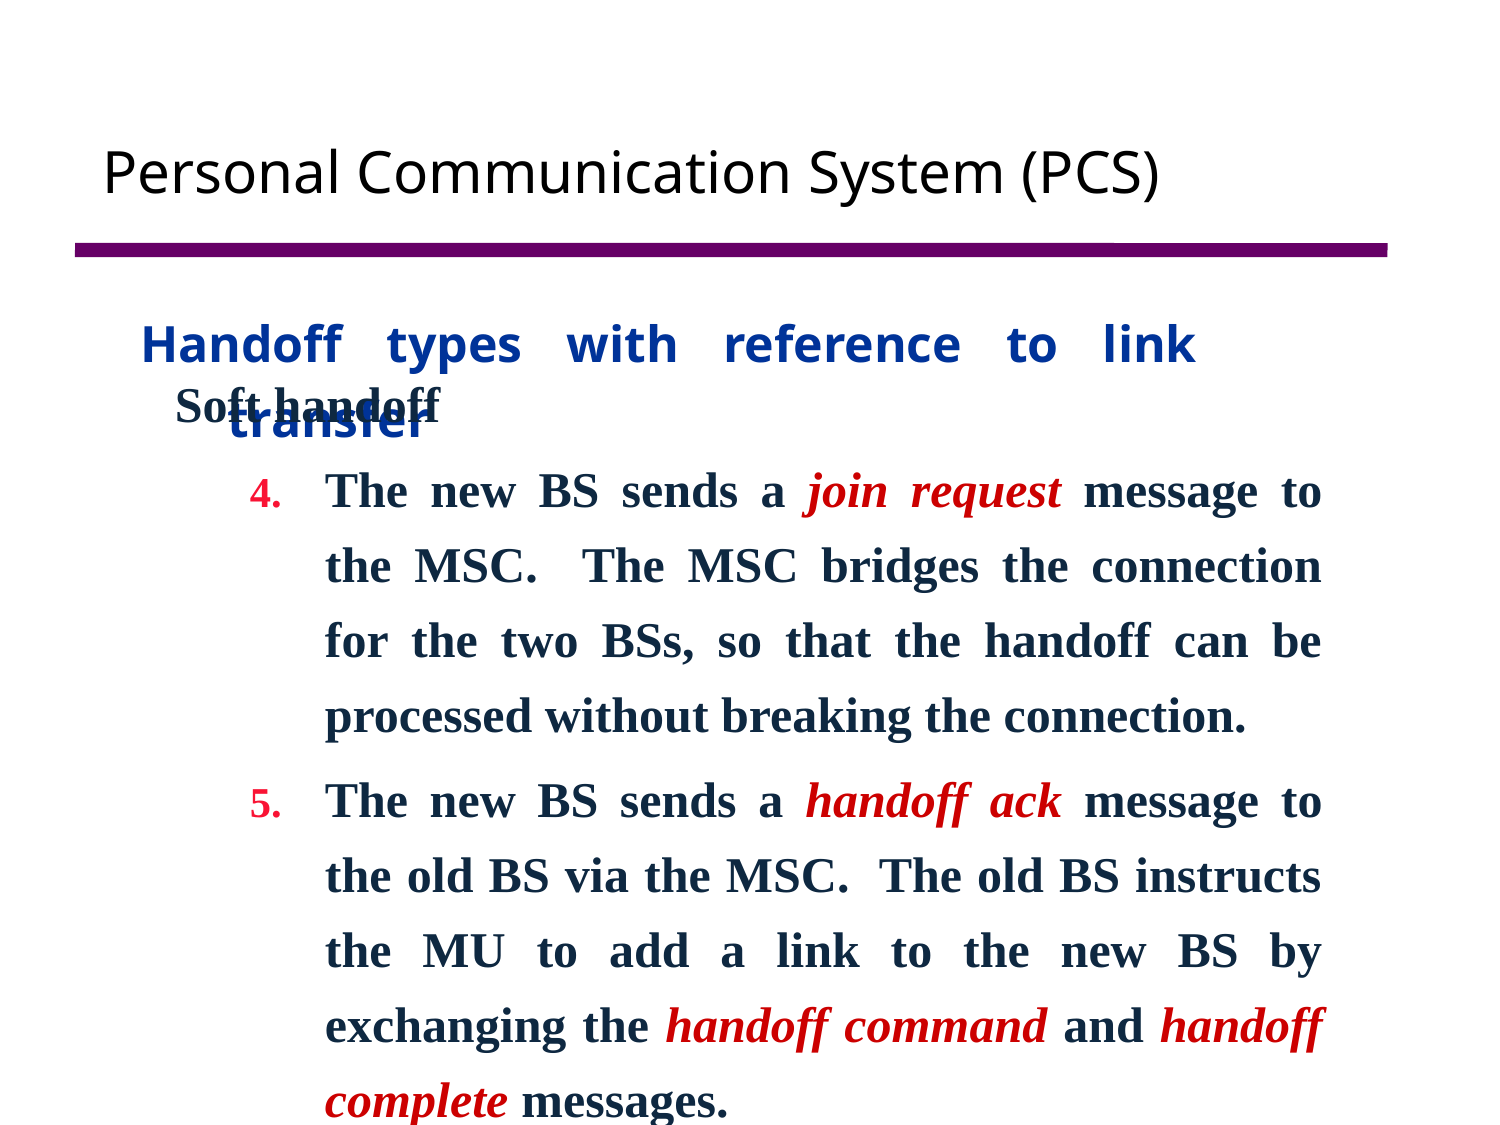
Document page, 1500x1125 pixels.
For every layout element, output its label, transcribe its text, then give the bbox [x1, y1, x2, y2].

list Handoff types with reference to link transfer [125, 289, 1213, 403]
text_box Soft handoff The new BS sends a join request message to the MSC. The MSC bridges the connection for the two BSs, so that the handoff can be processed without breaking the connection. The new BS sends a handoff ack message to the old BS via the MSC. The old BS instructs the MU to add a link to the new BS by exchanging the handoff command and handoff complete messages. [160, 349, 1338, 1125]
title Personal Communication System (PCS) [87, 99, 1388, 250]
